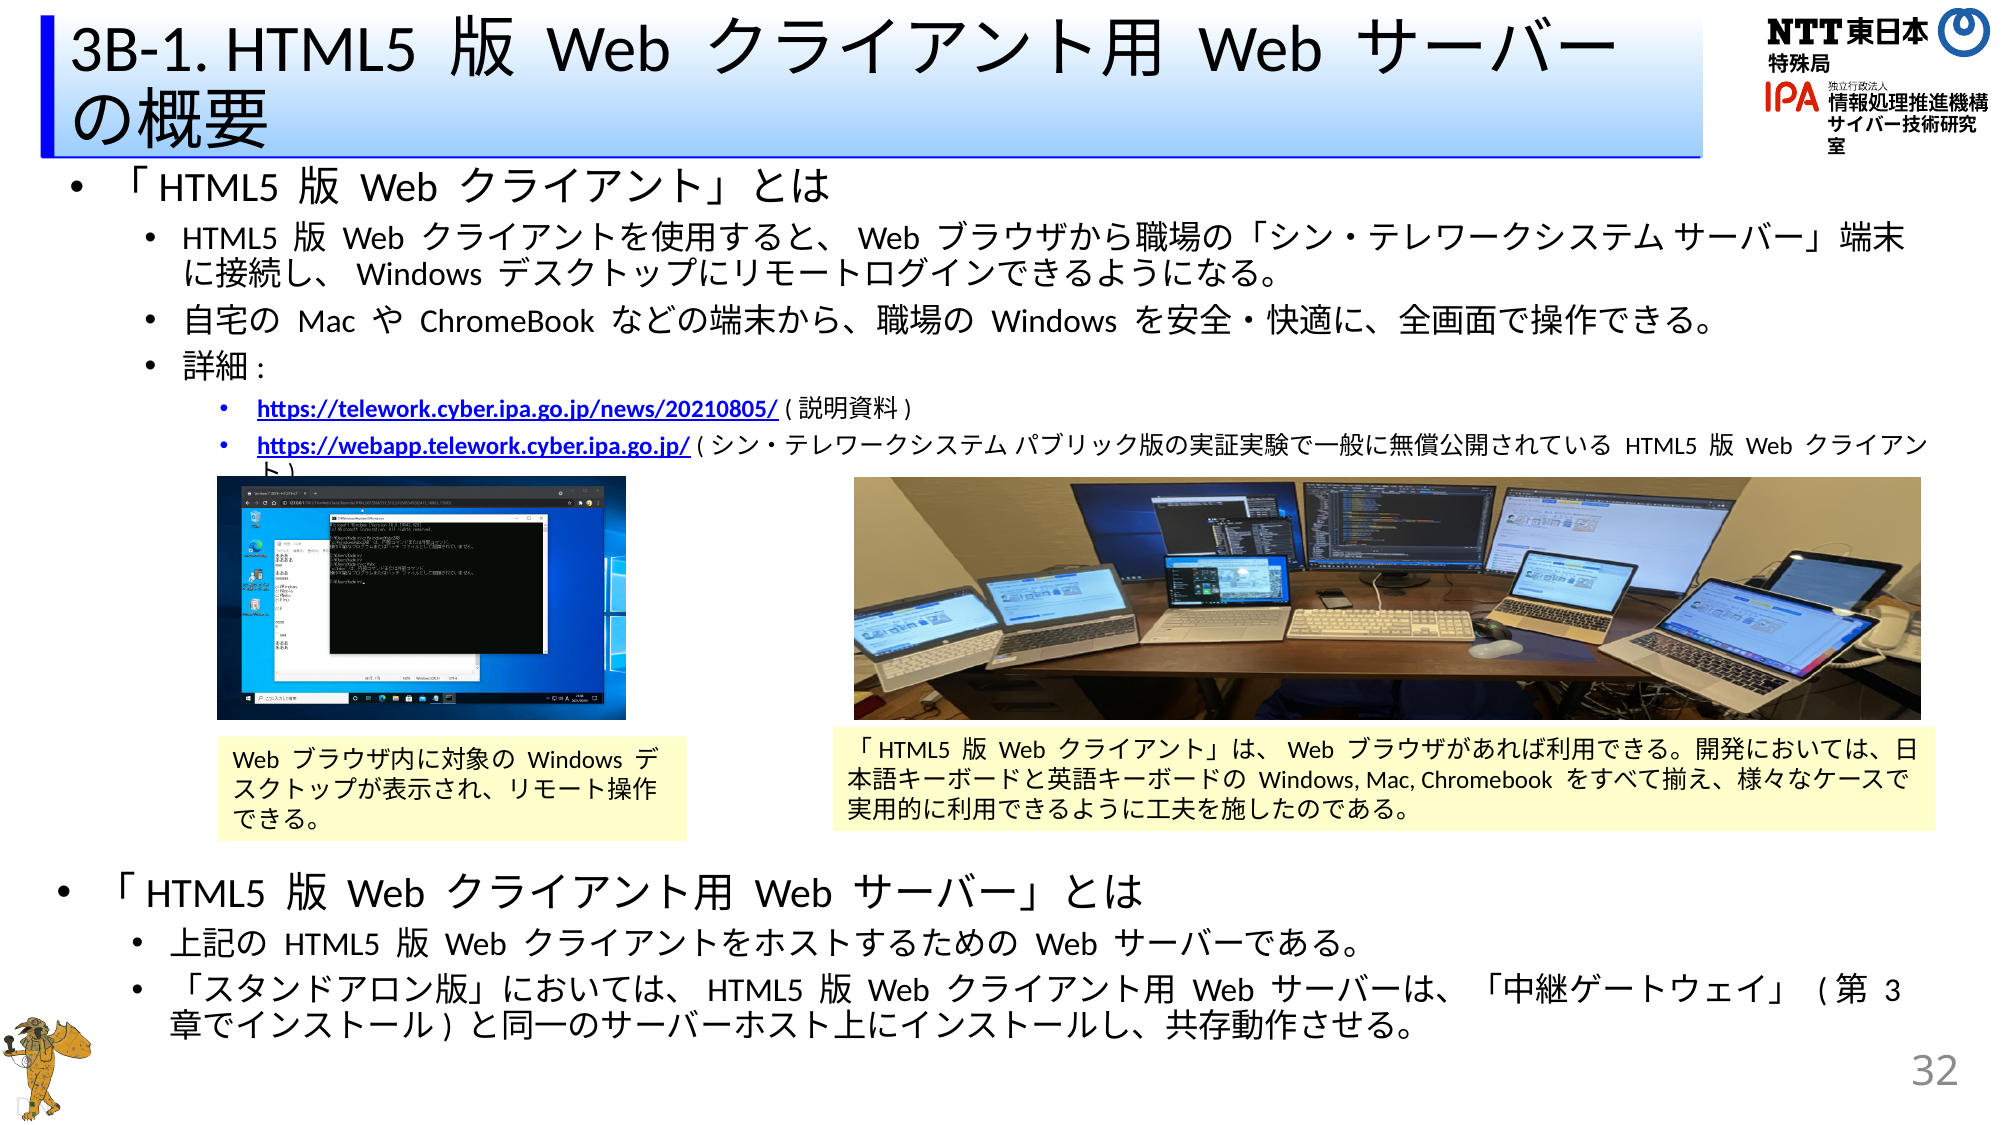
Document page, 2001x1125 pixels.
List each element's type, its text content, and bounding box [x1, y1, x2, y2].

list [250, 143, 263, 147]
list 「HTML5 版 Web クライアント」とは HTML5 版 Web クライアントを使用すると、Web ブラウザから職場の「シン・テレワークシステム サーバー」端末に接続し、Windows デスクトップにリモートログインできるようになる。 自宅の Mac や ChromeBook などの端末から、職場の Windows を安全・快適に、全画面で操作できる。 詳細: https://telework.cyber.ipa.go.jp/news/20210805/ (説明資料) https://webapp.telework.cyber.ipa.go.jp/ (シン・テレワークシステム パブリック版の実証実験で一般に無償公開されている HTML5 版 Web クライアント) [54, 158, 1949, 607]
text_box Web ブラウザ内に対象の Windows デスクトップが表示され、リモート操作できる。 [217, 736, 688, 841]
text_box 「HTML5 版 Web クライアント用 Web サーバー」とは 上記の HTML5 版 Web クライアントをホストするための Web サーバーである。 「スタンドアロン版」においては、HTML5 版 Web クライアント用 Web サーバーは、「中継ゲートウェイ」 (第 3 章でインストール) と同一のサーバーホスト上にインストールし、共存動作させる。 [41, 863, 1936, 1124]
picture [854, 477, 1921, 720]
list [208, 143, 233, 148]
text_box 「HTML5 版 Web クライアント」は、Web ブラウザがあれば利用できる。開発においては、日本語キーボードと英語キーボードの Windows, Mac, Chromebook をすべて揃え、様々なケースで実用的に利用できるように工夫を施したのである。 [832, 726, 1936, 832]
slide_number 32 [1936, 1042, 1975, 1103]
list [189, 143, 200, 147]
picture [217, 476, 626, 720]
title 3B-1. HTML5 版 Web クライアント用 Web サーバーの概要 [54, 30, 1703, 143]
